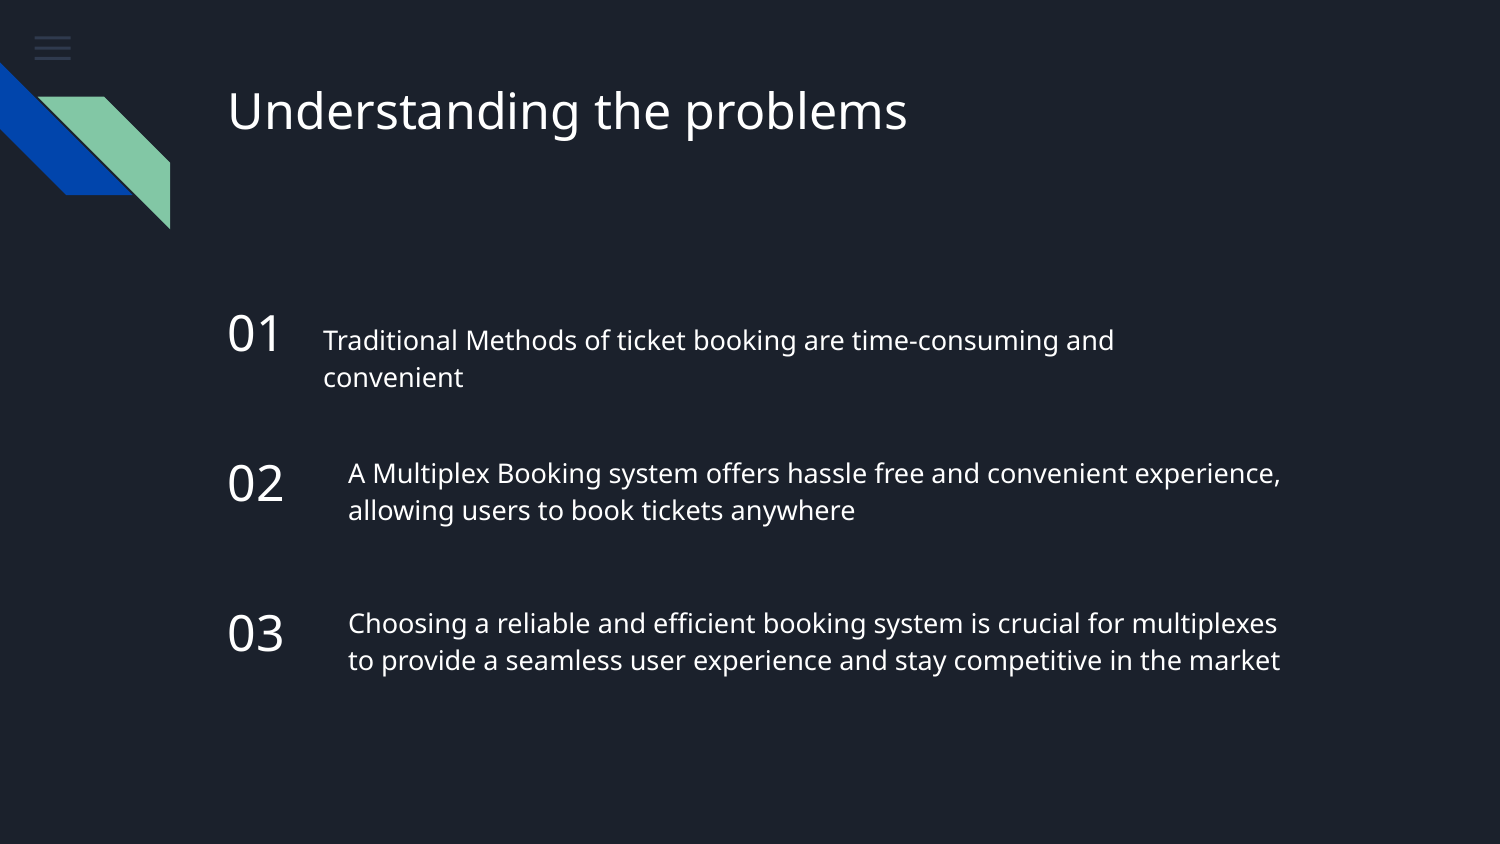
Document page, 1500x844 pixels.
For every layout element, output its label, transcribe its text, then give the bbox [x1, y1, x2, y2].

list A Multiplex Booking system offers hassle free and convenient experience, allowing users to book tickets anywhere [333, 436, 1298, 569]
text_box 01 [212, 286, 333, 419]
list Traditional Methods of ticket booking are time-consuming and convenient [308, 303, 1273, 436]
title Understanding the problems [212, 64, 1368, 215]
text_box 03 [212, 586, 333, 719]
list Choosing a reliable and efficient booking system is crucial for multiplexes to provide a seamless user experience and stay competitive in the market [333, 586, 1298, 719]
text_box 02 [212, 436, 333, 569]
